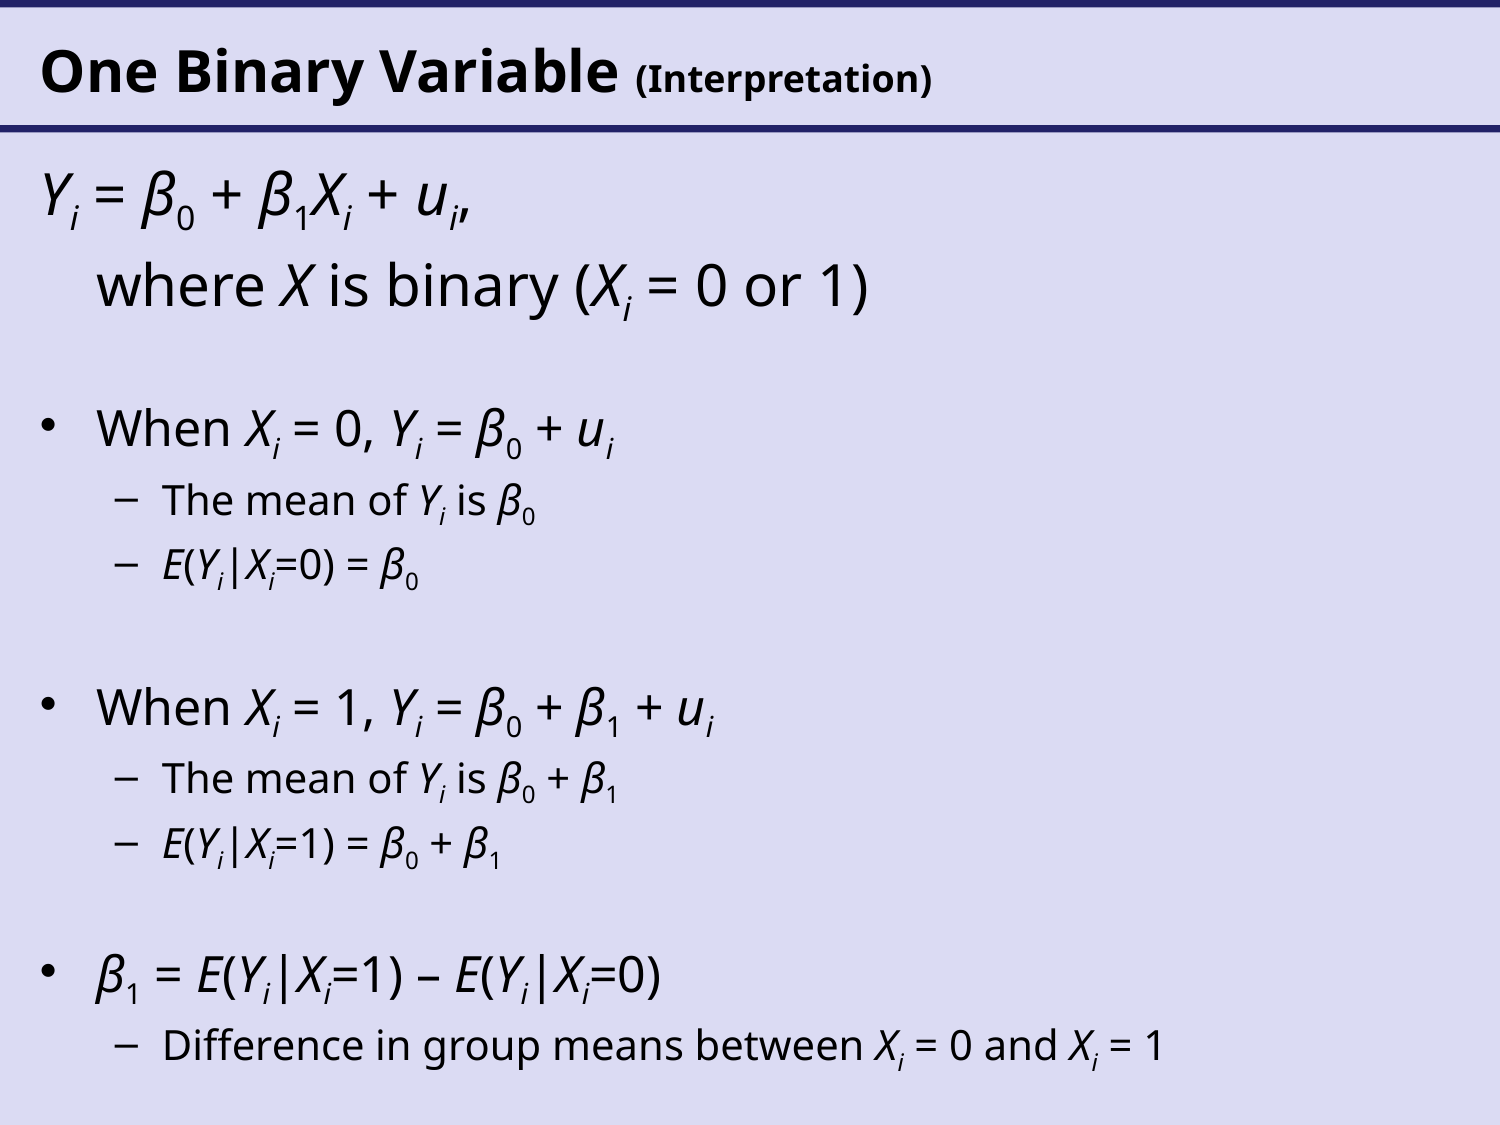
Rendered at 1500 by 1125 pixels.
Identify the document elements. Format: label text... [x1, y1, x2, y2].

list Yi = β0 + β1Xi + ui, where X is binary (Xi = 0 or 1) When Xi = 0, Yi = β0 + ui The mean of Yi is β0 E(Yi|Xi=0) = β0 When Xi = 1, Yi = β0 + β1 + ui The mean of Yi is β0 + β1 E(Yi|Xi=1) = β0 + β1 β1 = E(Yi|Xi=1) – E(Yi|Xi=0) Difference in group means between Xi = 0 and Xi = 1 [24, 149, 1463, 1113]
title One Binary Variable (Interpretation) [24, 12, 1463, 126]
